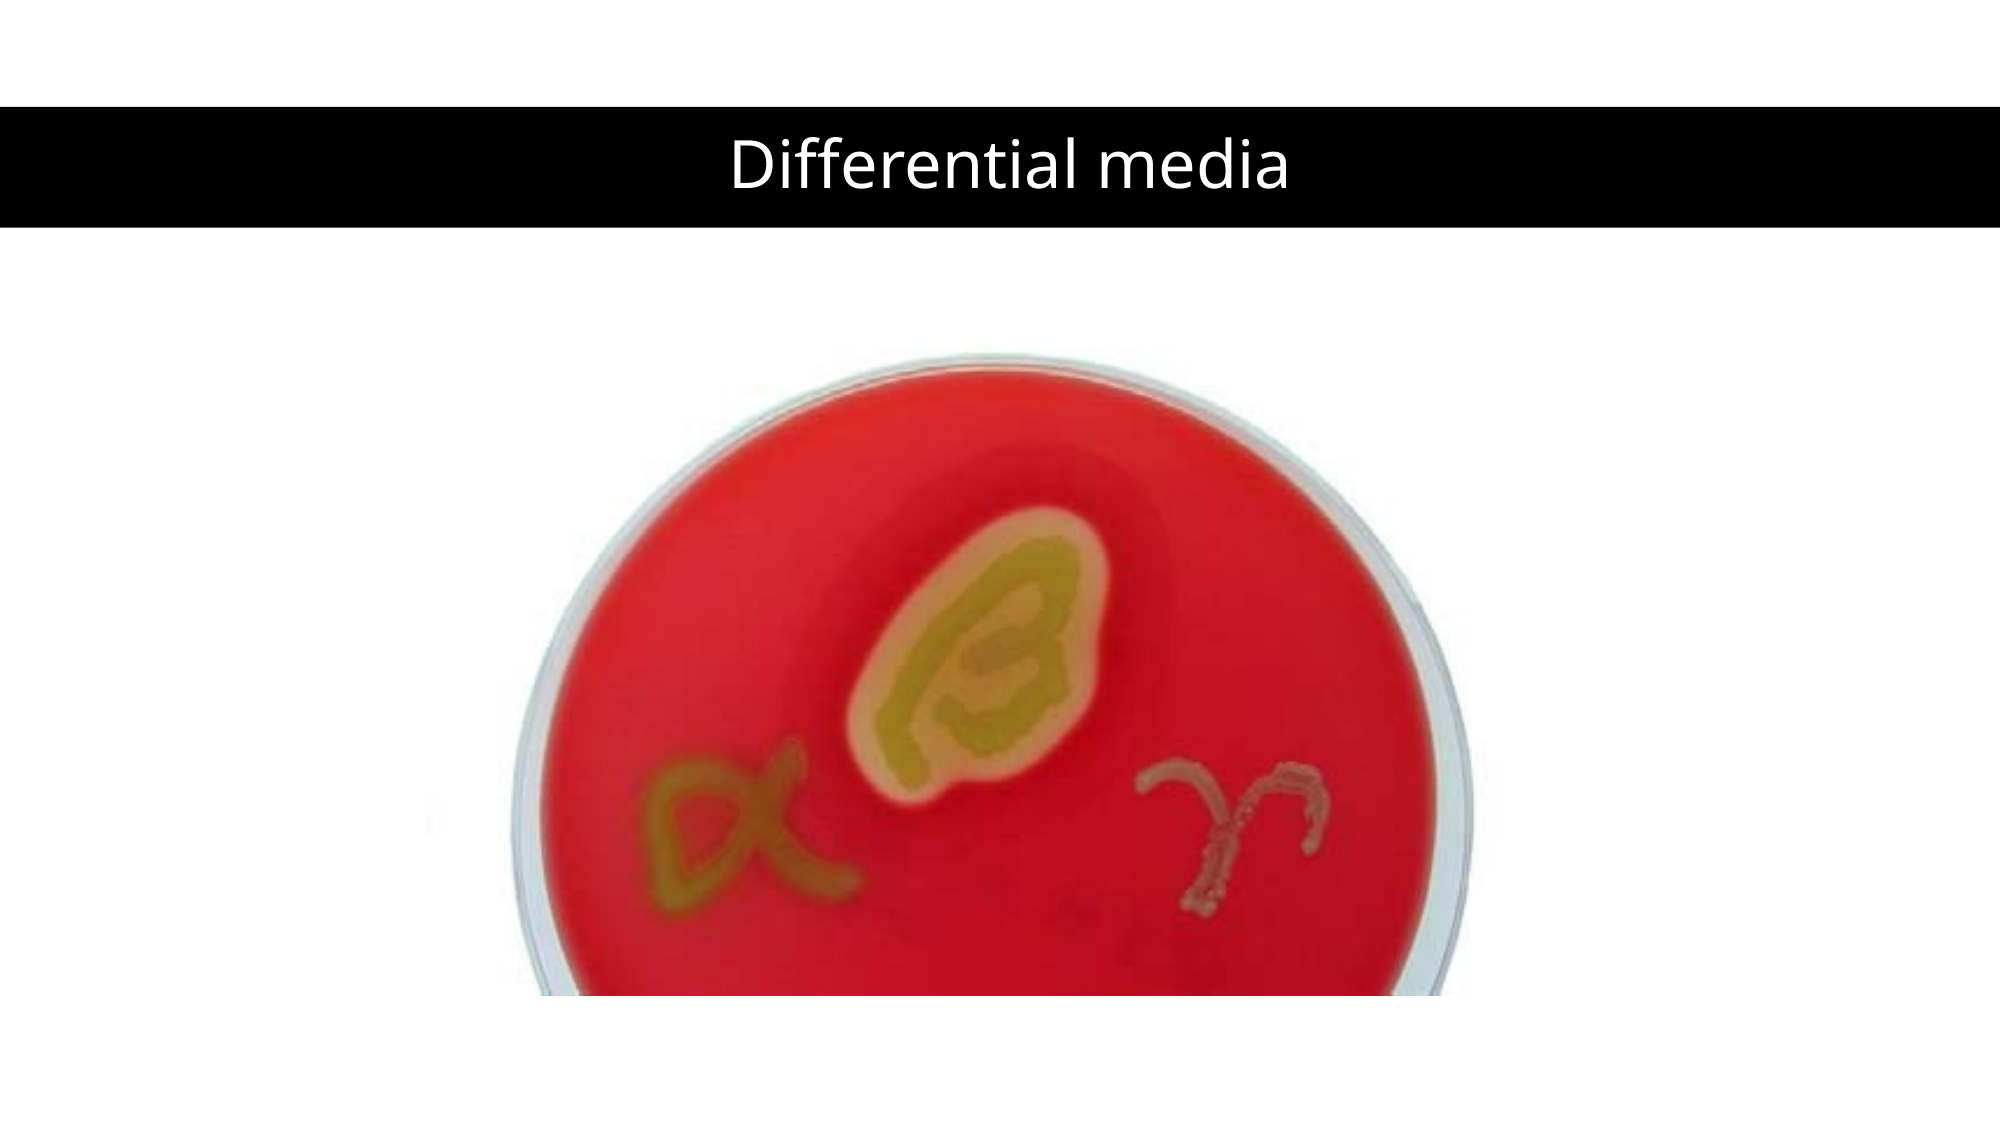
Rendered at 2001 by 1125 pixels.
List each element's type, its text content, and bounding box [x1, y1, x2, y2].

text_box [0, 106, 2000, 229]
picture [423, 274, 1577, 996]
title Differential media [91, 105, 1931, 228]
